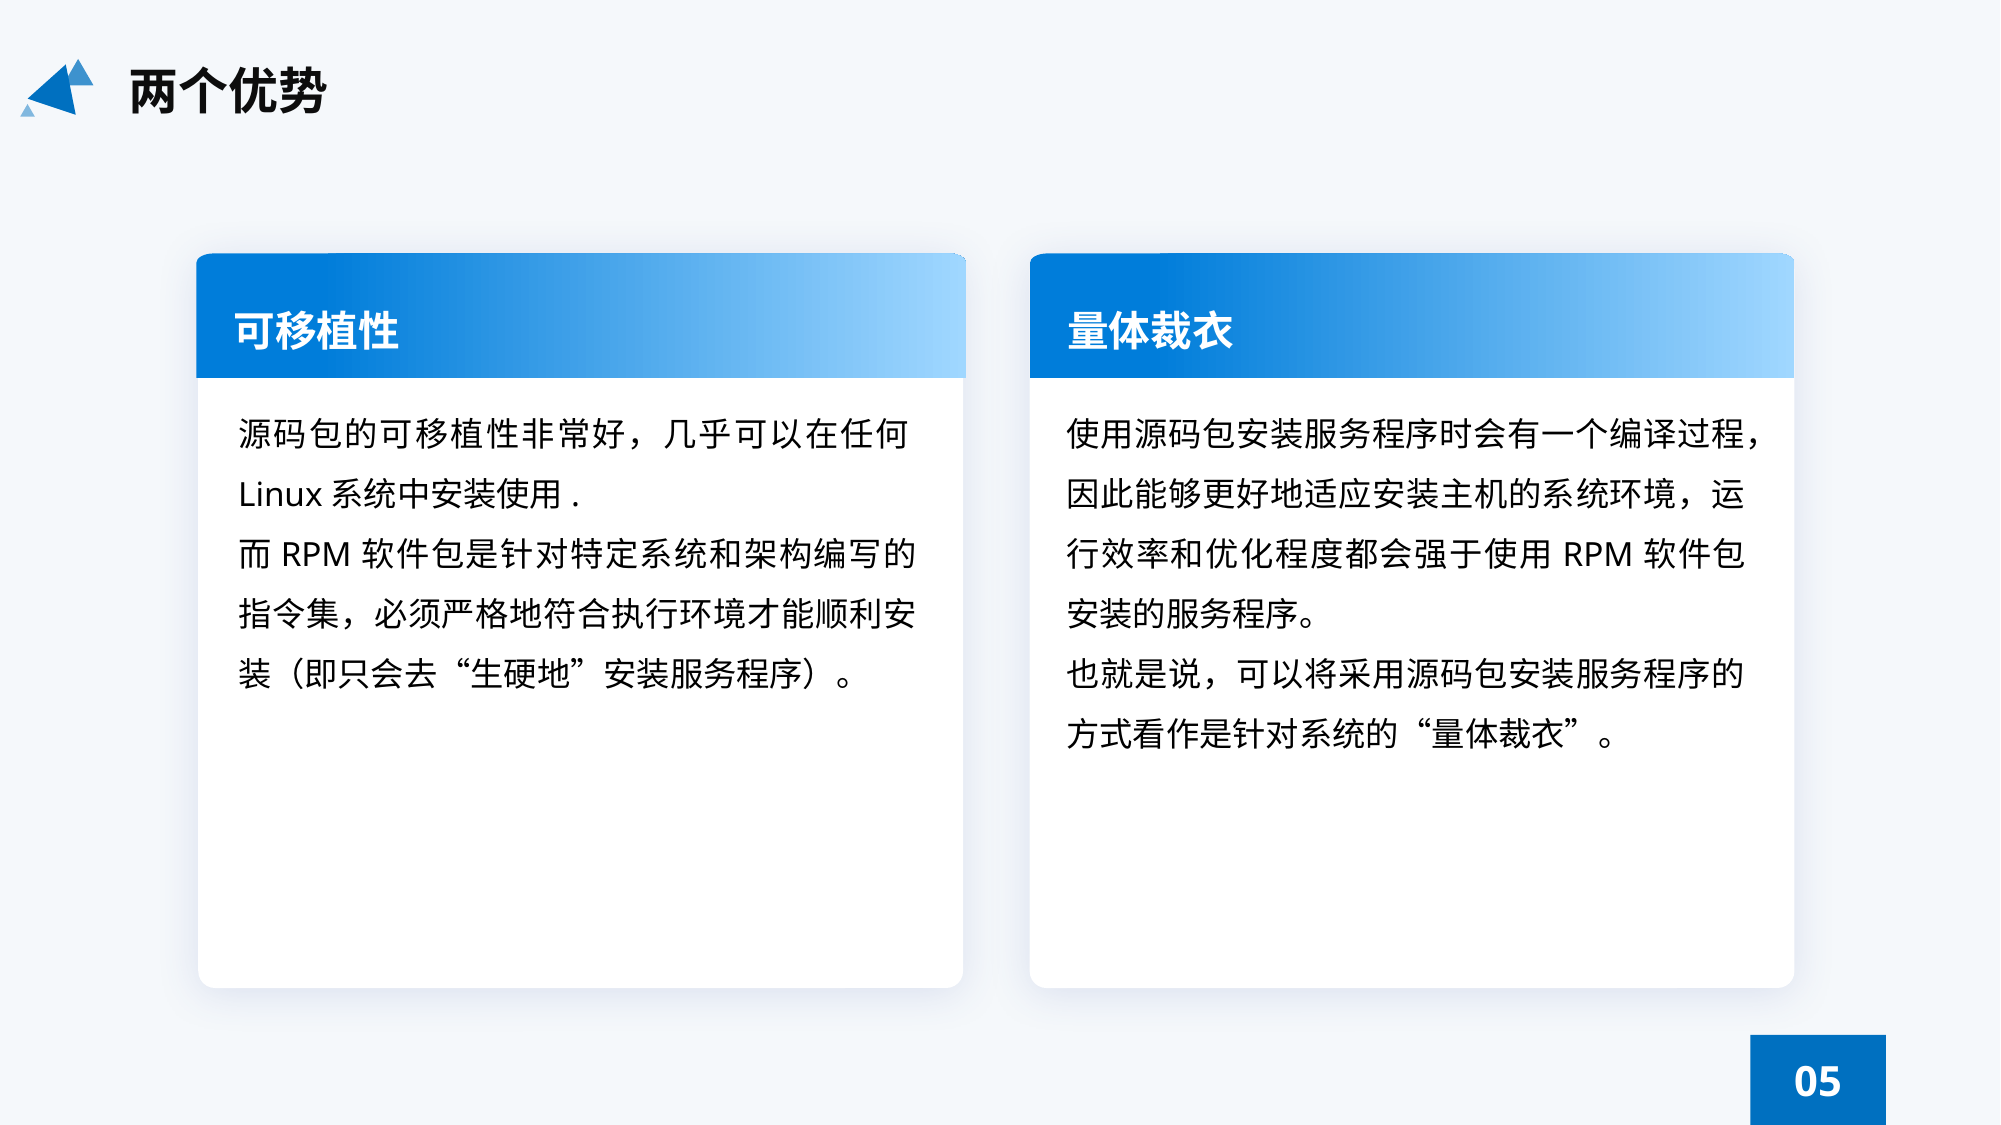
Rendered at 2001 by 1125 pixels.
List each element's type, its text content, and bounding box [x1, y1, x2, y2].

text_box 源码包的可移植性非常好，几乎可以在任何Linux系统中安装使用. 而RPM软件包是针对特定系统和架构编写的指令集，必须严格地符合执行环境才能顺利安装（即只会去“生硬地”安装服务程序）。 [223, 386, 933, 701]
text_box 使用源码包安装服务程序时会有一个编译过程，因此能够更好地适应安装主机的系统环境，运行效率和优化程度都会强于使用RPM软件包安装的服务程序。 也就是说，可以将采用源码包安装服务程序的方式看作是针对系统的“量体裁衣”。 [1051, 386, 1761, 761]
text_box [1028, 380, 1796, 990]
text_box [1028, 252, 1796, 380]
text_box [1750, 1034, 1886, 1125]
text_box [20, 58, 94, 117]
text_box [197, 380, 965, 990]
text_box 可移植性 [218, 297, 416, 362]
text_box 两个优势 [113, 52, 854, 127]
text_box [195, 252, 967, 380]
text_box 量体裁衣 [1052, 297, 1250, 362]
